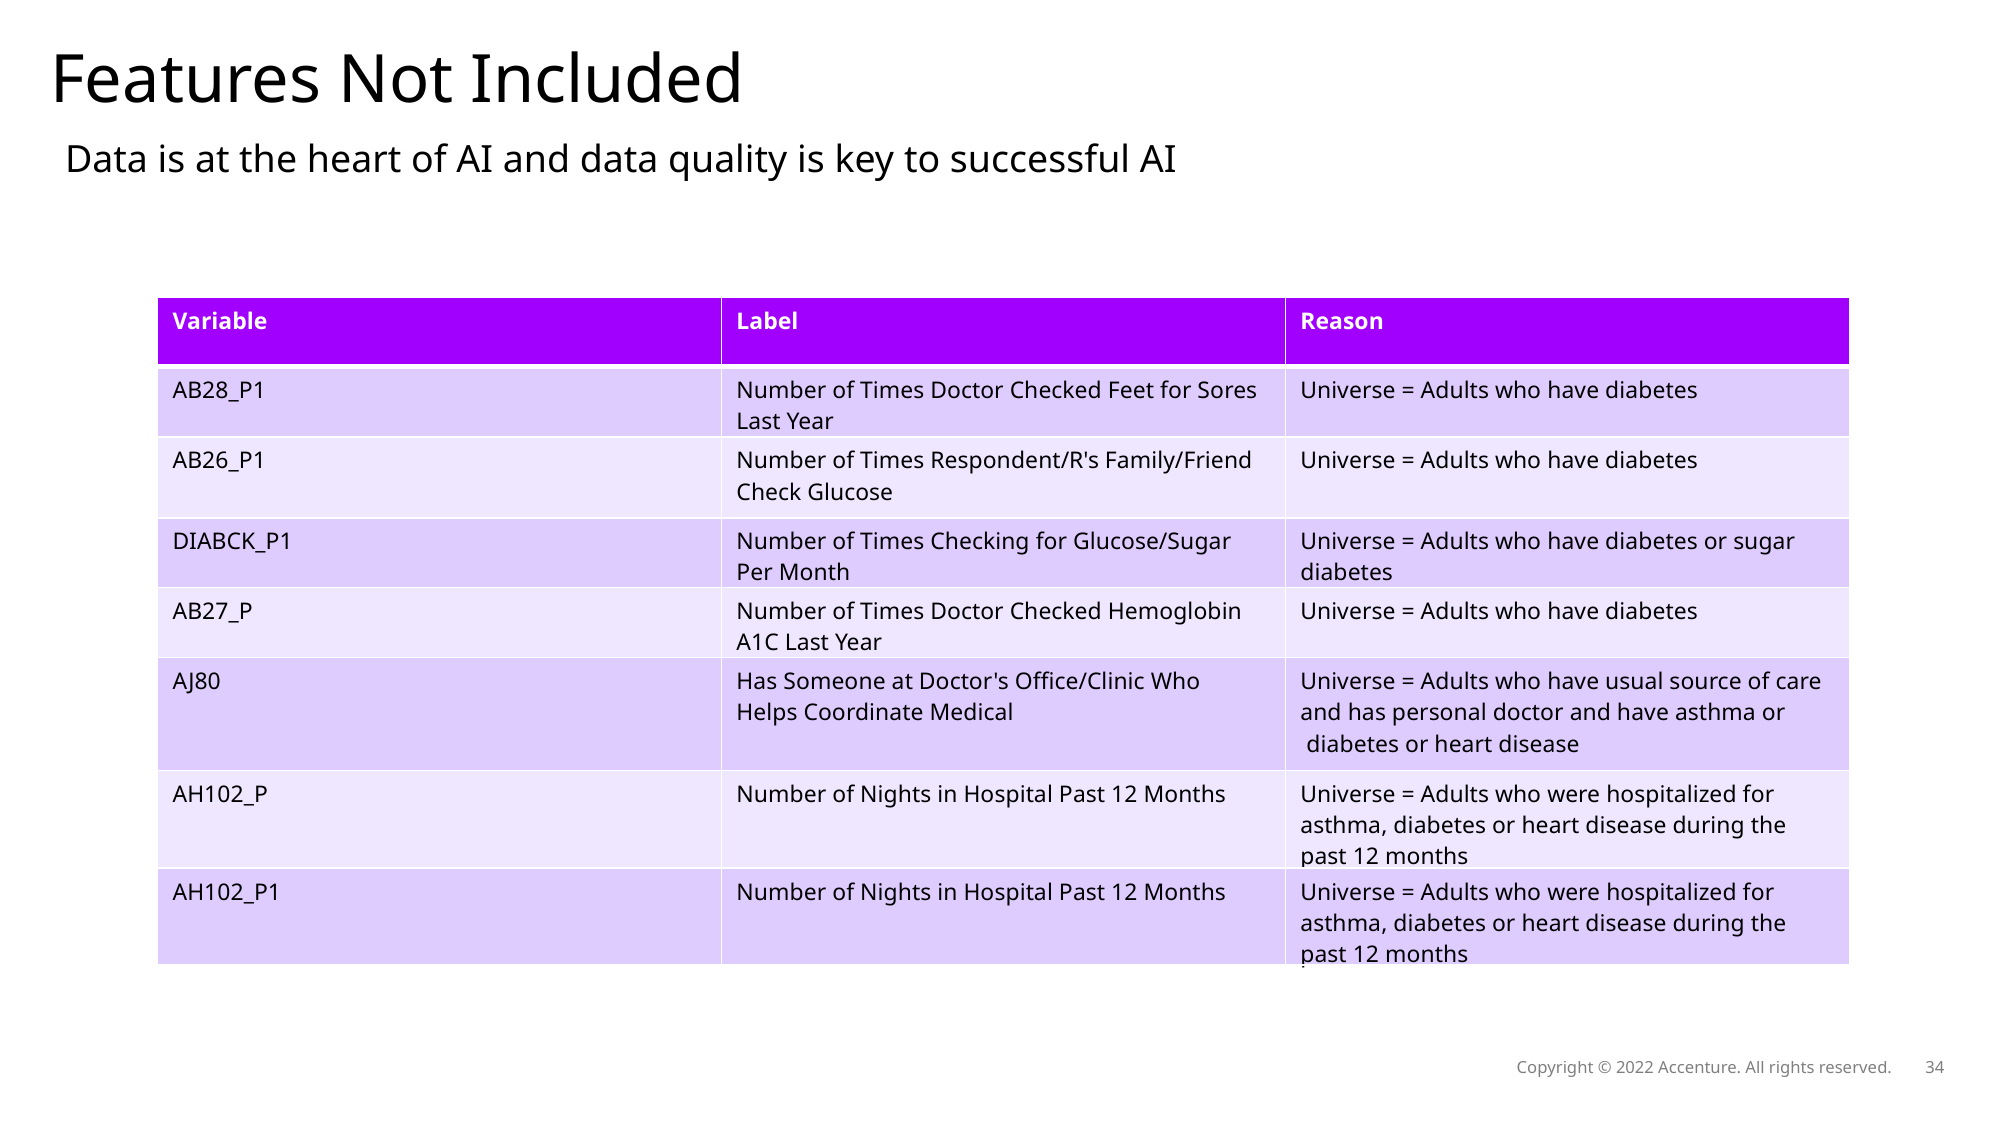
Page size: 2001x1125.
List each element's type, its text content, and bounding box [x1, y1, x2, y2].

table_cell AJ80 [158, 658, 721, 770]
table_cell AB26_P1 [158, 438, 721, 517]
table_cell Universe = Adults who have diabetes [1286, 588, 1849, 657]
table_header Variable [158, 298, 721, 364]
slide_number 34 [1905, 1053, 1945, 1081]
table_cell Has Someone at Doctor's Office/Clinic Who Helps Coordinate Medical [722, 658, 1285, 770]
title Features Not Included [50, 51, 1914, 240]
table_cell Number of Times Doctor Checked Feet for Sores Last Year [722, 369, 1285, 436]
table_cell Universe = Adults who have diabetes or sugar diabetes [1286, 519, 1849, 587]
table_cell Universe = Adults who have diabetes [1286, 438, 1849, 517]
table_cell AB28_P1 [158, 369, 721, 436]
table_cell Number of Nights in Hospital Past 12 Months [722, 869, 1285, 964]
table_header Reason [1286, 298, 1849, 364]
table_cell AH102_P1 [158, 869, 721, 964]
text_box Data is at the heart of AI and data quality is key to successful AI [50, 127, 1850, 187]
footer Copyright © 2022 Accenture. All rights reserved. [1217, 1053, 1893, 1081]
table_header Label [722, 298, 1285, 364]
table_cell Number of Nights in Hospital Past 12 Months [722, 771, 1285, 867]
table_cell AB27_P [158, 588, 721, 657]
table_cell Number of Times Doctor Checked Hemoglobin A1C Last Year [722, 588, 1285, 657]
table_cell Universe = Adults who were hospitalized for asthma, diabetes or heart disease during the past 12 months [1286, 869, 1849, 964]
table_cell DIABCK_P1 [158, 519, 721, 587]
table_cell Universe = Adults who have usual source of care and has personal doctor and have asthma or diabetes or heart disease [1286, 658, 1849, 770]
table_cell AH102_P [158, 771, 721, 867]
table_cell Number of Times Respondent/R's Family/Friend Check Glucose [722, 438, 1285, 517]
table_cell Number of Times Checking for Glucose/Sugar Per Month [722, 519, 1285, 587]
table_cell Universe = Adults who were hospitalized for asthma, diabetes or heart disease during the past 12 months [1286, 771, 1849, 867]
table_cell Universe = Adults who have diabetes [1286, 369, 1849, 436]
